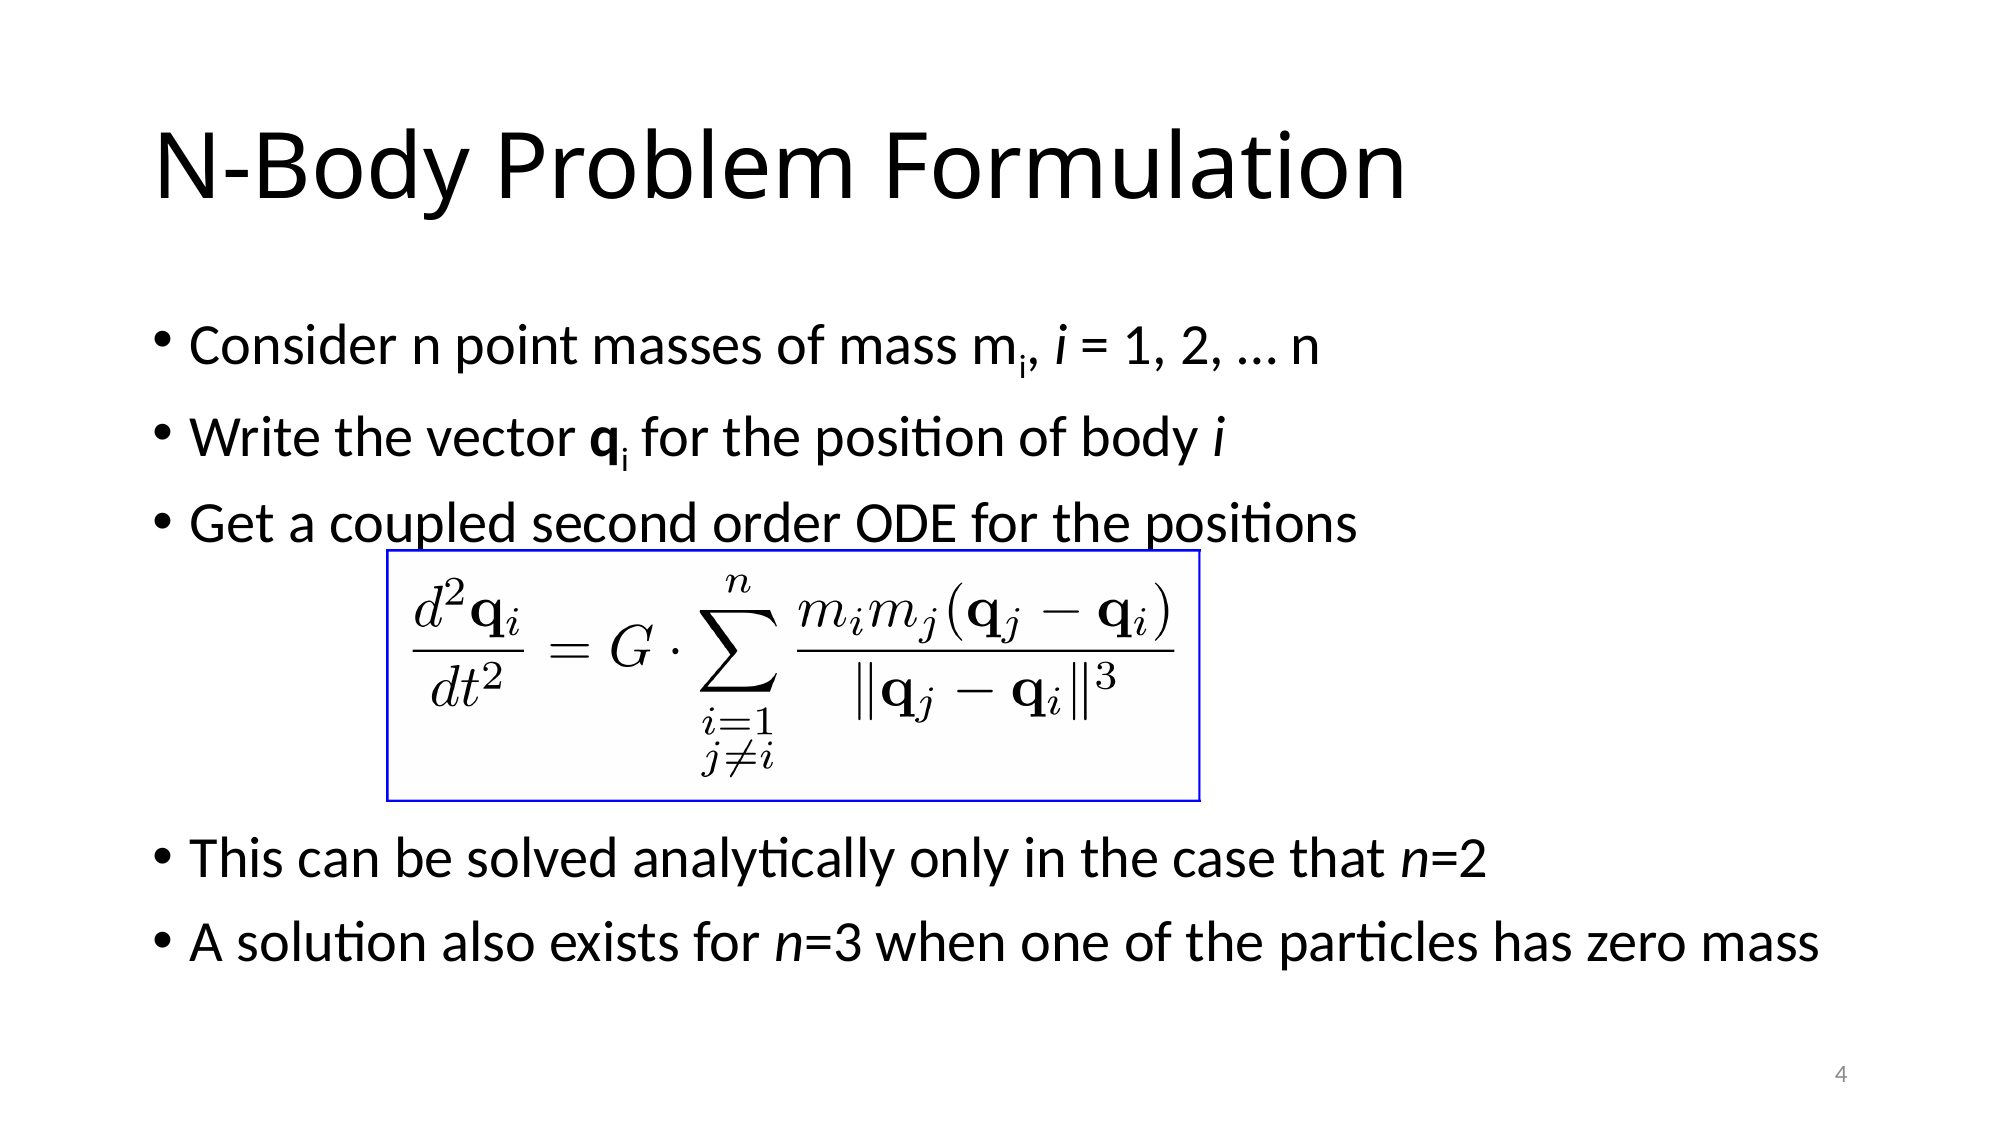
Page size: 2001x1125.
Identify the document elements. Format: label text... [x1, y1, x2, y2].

list Consider n point masses of mass mi, i = 1, 2, … n Write the vector qi for the position of body i Get a coupled second order ODE for the positions This can be solved analytically only in the case that n=2 A solution also exists for n=3 when one of the particles has zero mass [137, 299, 1863, 1014]
picture [386, 549, 1201, 802]
title N-Body Problem Formulation [137, 59, 1863, 278]
slide_number 4 [1412, 1042, 1863, 1103]
